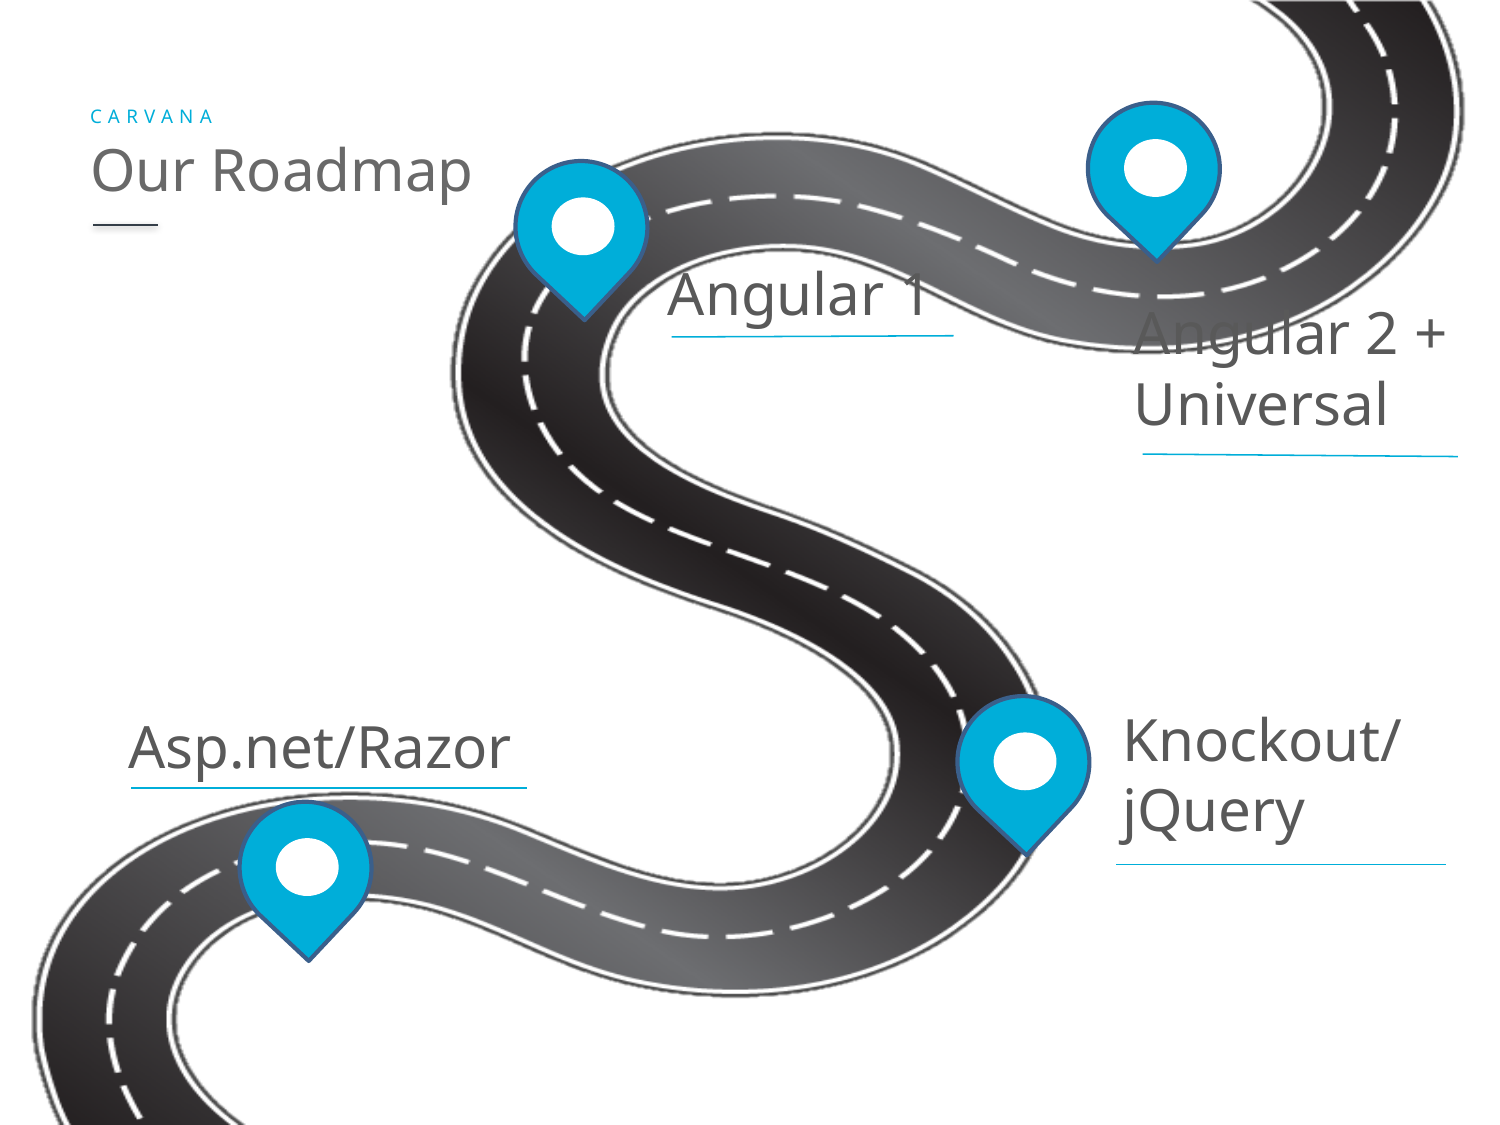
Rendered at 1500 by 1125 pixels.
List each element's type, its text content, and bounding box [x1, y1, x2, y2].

picture [0, 0, 1500, 1125]
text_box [1087, 102, 1221, 235]
text_box Asp.net/Razor [113, 702, 527, 788]
text_box Knockout/ jQuery [1107, 696, 1418, 851]
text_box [956, 695, 1090, 829]
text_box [239, 801, 372, 934]
list CARVANA [75, 95, 900, 167]
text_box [1142, 453, 1458, 457]
title Our Roadmap [75, 75, 1325, 263]
text_box Angular 1 [653, 249, 948, 335]
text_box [514, 160, 648, 294]
text_box Angular 2 + Universal [1119, 289, 1463, 445]
